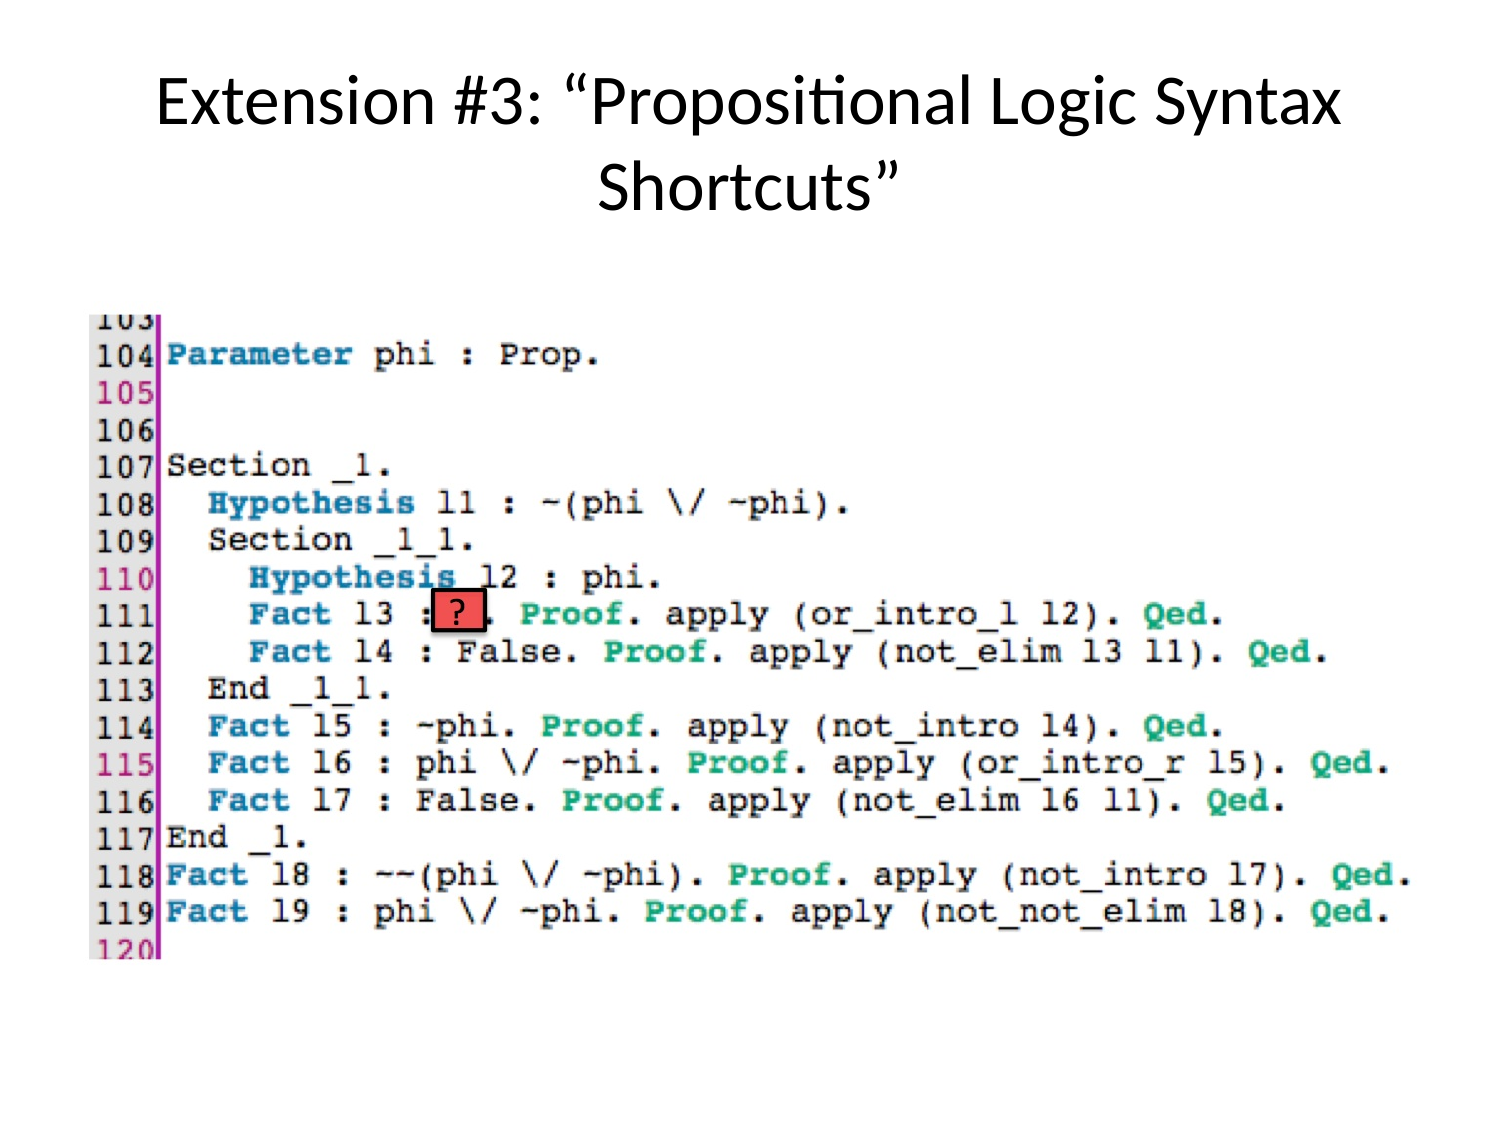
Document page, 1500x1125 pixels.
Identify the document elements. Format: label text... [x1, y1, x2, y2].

title Extension #3: “Propositional Logic Syntax Shortcuts” [75, 45, 1425, 233]
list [74, 301, 1426, 967]
